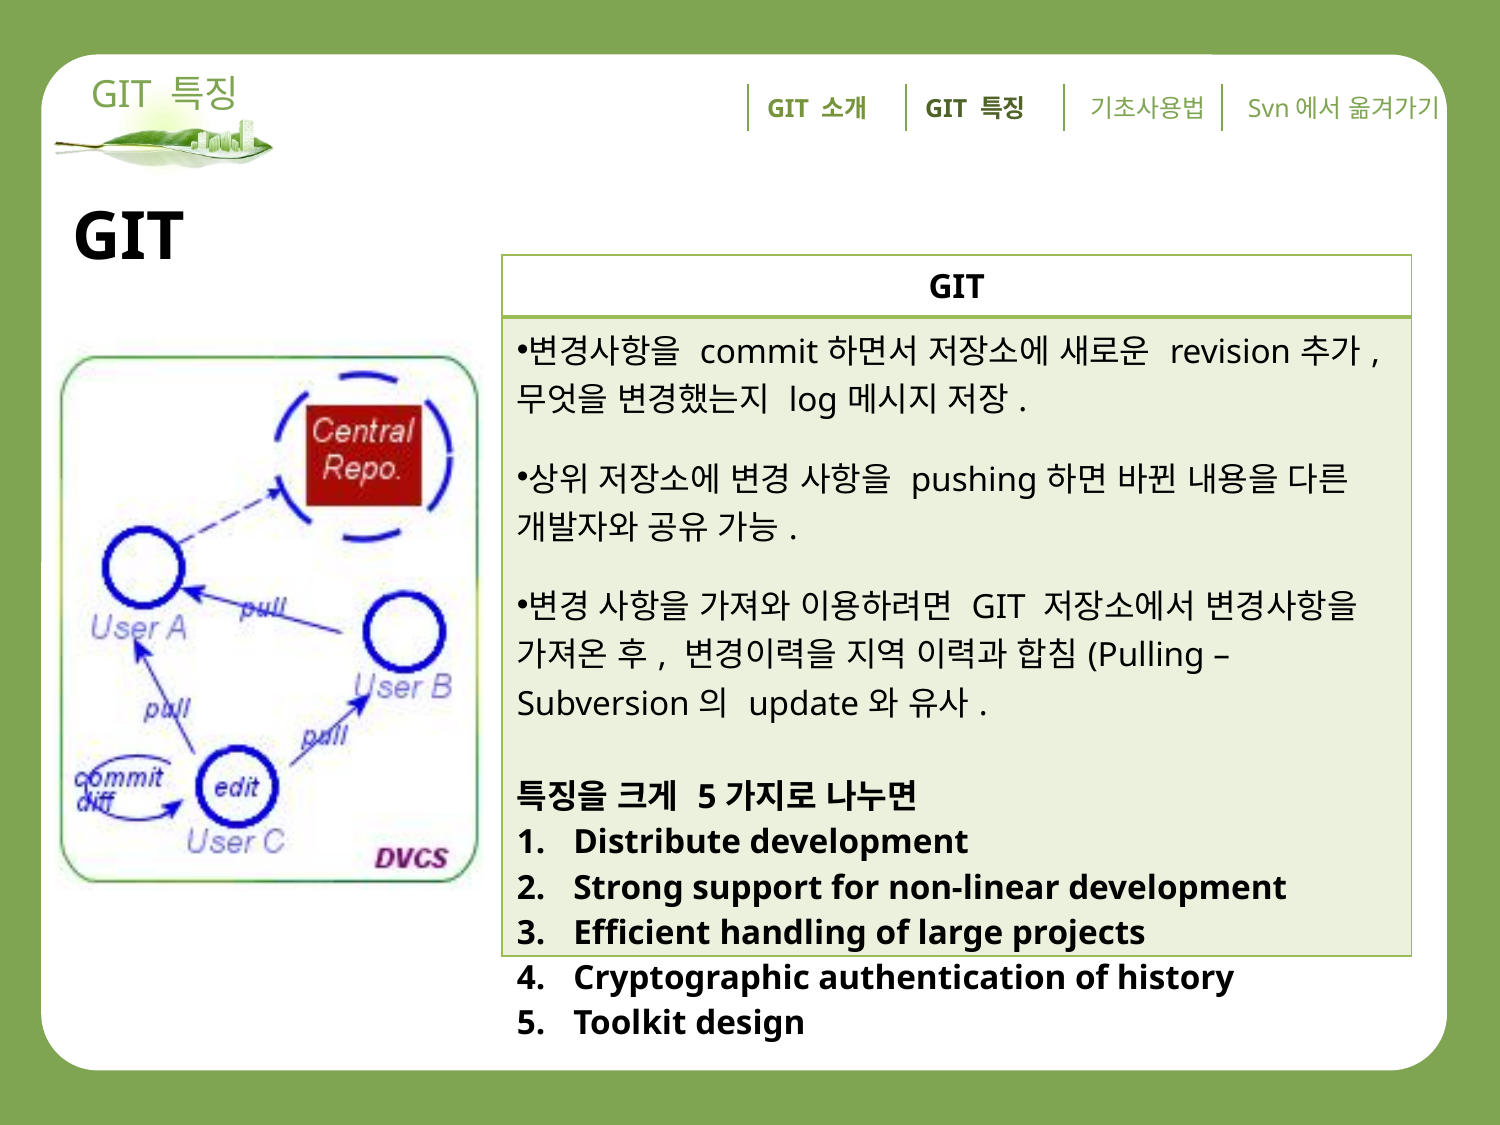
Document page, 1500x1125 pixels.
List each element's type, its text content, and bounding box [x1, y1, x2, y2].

table_cell 변경사항을 commit하면서 저장소에 새로운 revision추가, 무엇을 변경했는지 log메시지 저장. 상위 저장소에 변경 사항을 pushing하면 바뀐 내용을 다른 개발자와 공유 가능. 변경 사항을 가져와 이용하려면 GIT 저장소에서 변경사항을 가져온 후, 변경이력을 지역 이력과 합침(Pulling – Subversion의 update와 유사. 특징을 크게 5가지로 나누면 Distribute development Strong support for non-linear development Efficient handling of large projects Cryptographic authentication of history Toolkit design [503, 319, 1411, 955]
text_box Svn에서 옮겨가기 [1233, 84, 1456, 130]
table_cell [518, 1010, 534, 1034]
text_box GIT 특징 [910, 84, 1041, 130]
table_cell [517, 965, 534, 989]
picture [40, 64, 286, 218]
text_box 기초사용법 [1075, 84, 1221, 130]
table_header GIT [503, 256, 1411, 315]
picture [52, 337, 491, 894]
text_box GIT [39, 52, 1450, 1073]
text_box GIT 소개 [752, 84, 883, 130]
